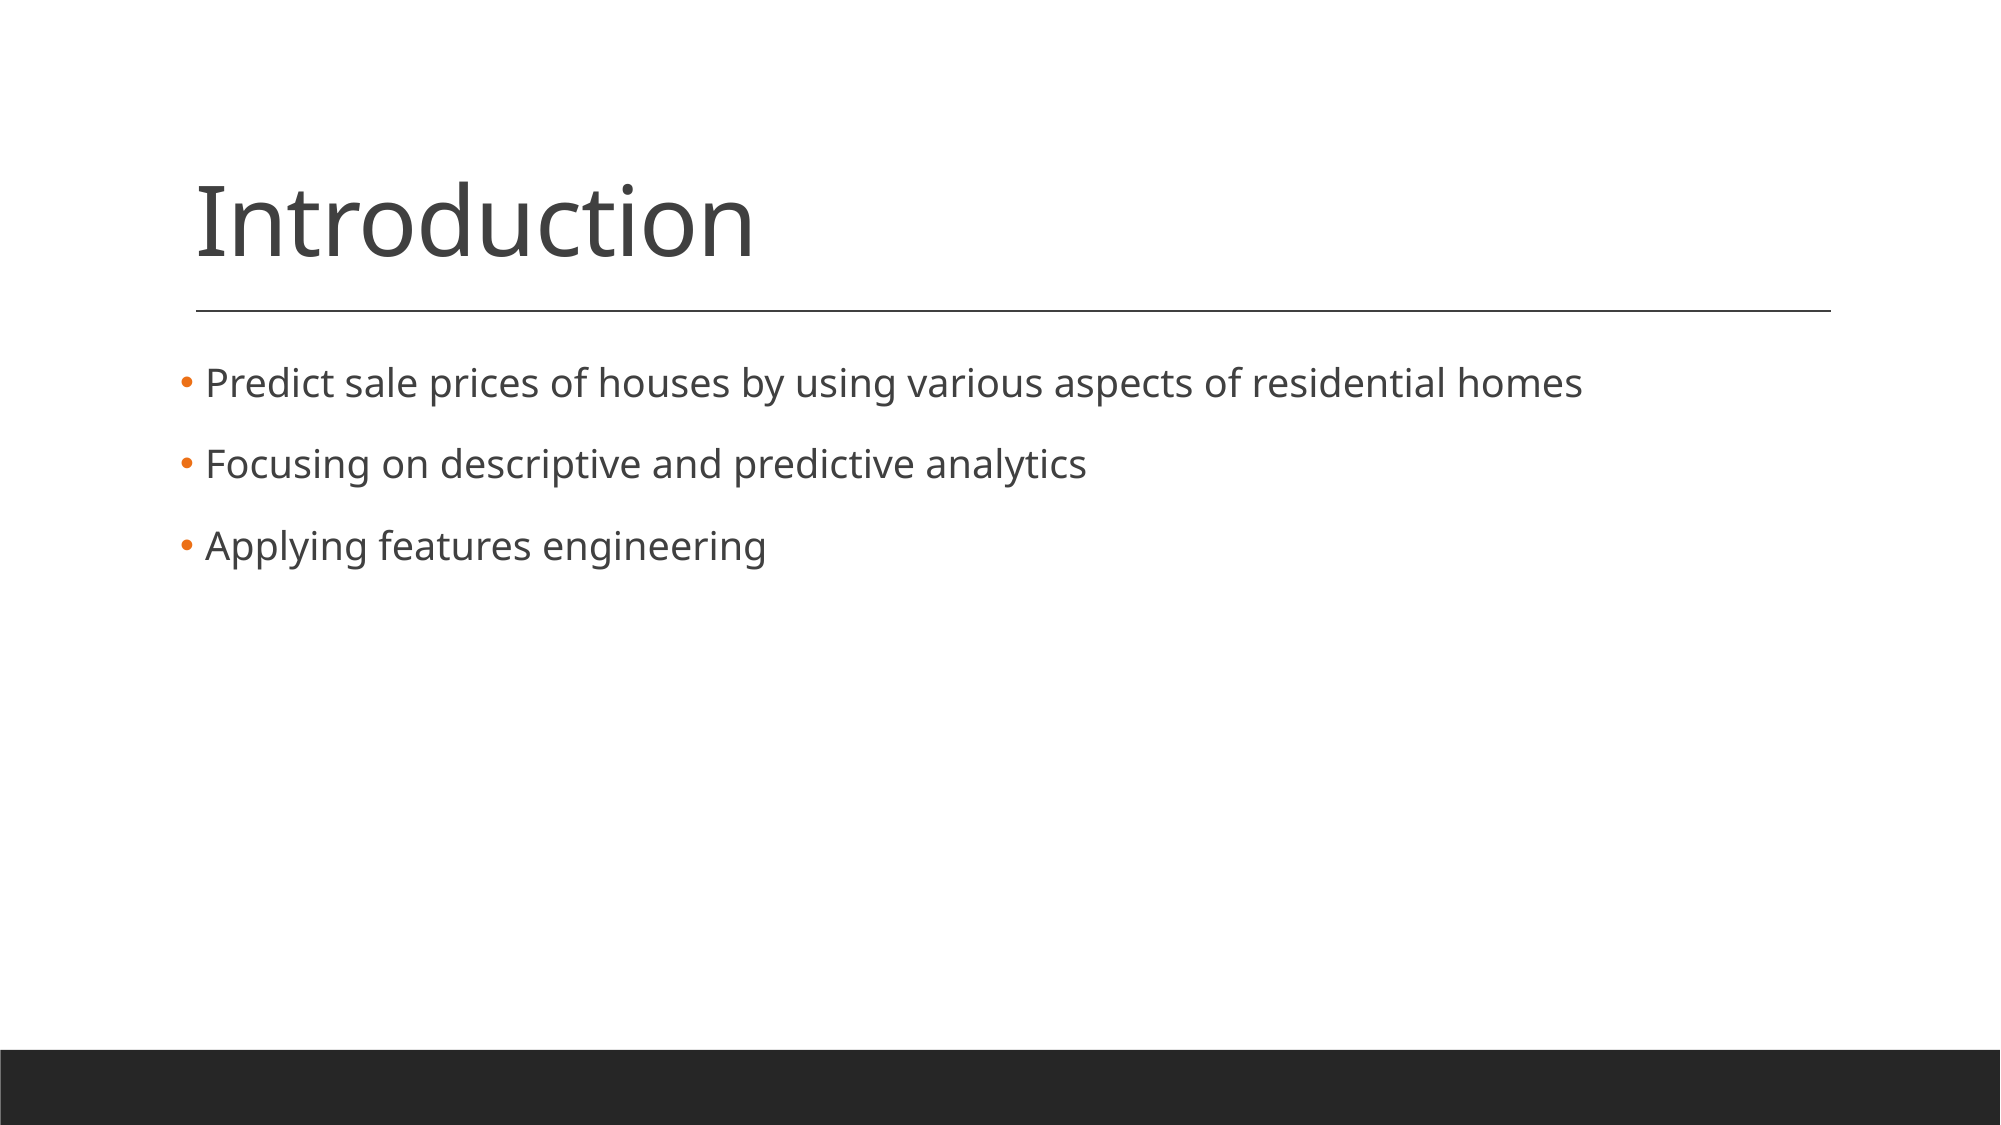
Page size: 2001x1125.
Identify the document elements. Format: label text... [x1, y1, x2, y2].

list Predict sale prices of houses by using various aspects of residential homes Focusing on descriptive and predictive analytics Applying features engineering [180, 345, 1830, 963]
title Introduction [180, 47, 1830, 285]
